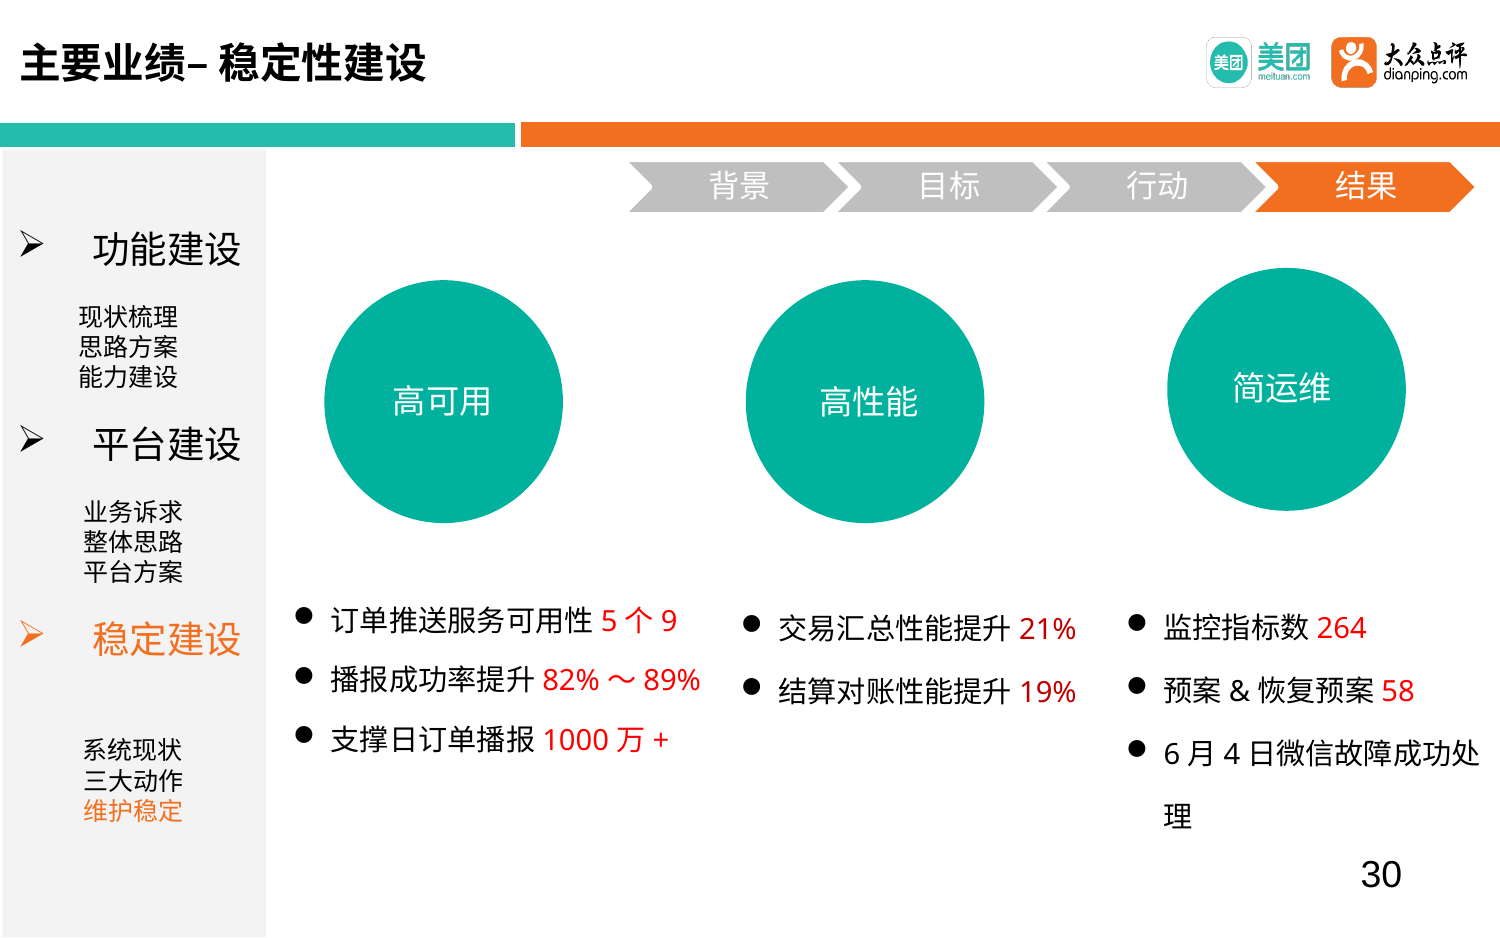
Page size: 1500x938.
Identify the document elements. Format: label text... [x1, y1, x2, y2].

text_box [1169, 270, 1404, 509]
text_box 高性能 [804, 374, 943, 429]
text_box [1353, 842, 1500, 903]
text_box 高可用 [378, 373, 516, 428]
text_box 交易汇总性能提升21% 结算对账性能提升19% [740, 582, 1123, 708]
picture [1046, 0, 1500, 229]
text_box 监控指标数264 预案&恢复预案58 6月4日微信故障成功处理 [1126, 581, 1500, 834]
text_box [620, 158, 1480, 216]
text_box 功能建设 现状梳理 思路方案 能力建设 平台建设 业务诉求 整体思路 平台方案 稳定建设 系统现状 三大动作 维护稳定 [0, 148, 268, 938]
text_box [326, 282, 561, 521]
text_box 订单推送服务可用性5个9 播报成功率提升82%～89% 支撑日订单播报1000万+ [293, 577, 746, 756]
text_box 主要业绩– 稳定性建设 [10, 28, 825, 96]
text_box 简运维 [1217, 359, 1356, 415]
text_box [747, 282, 983, 521]
